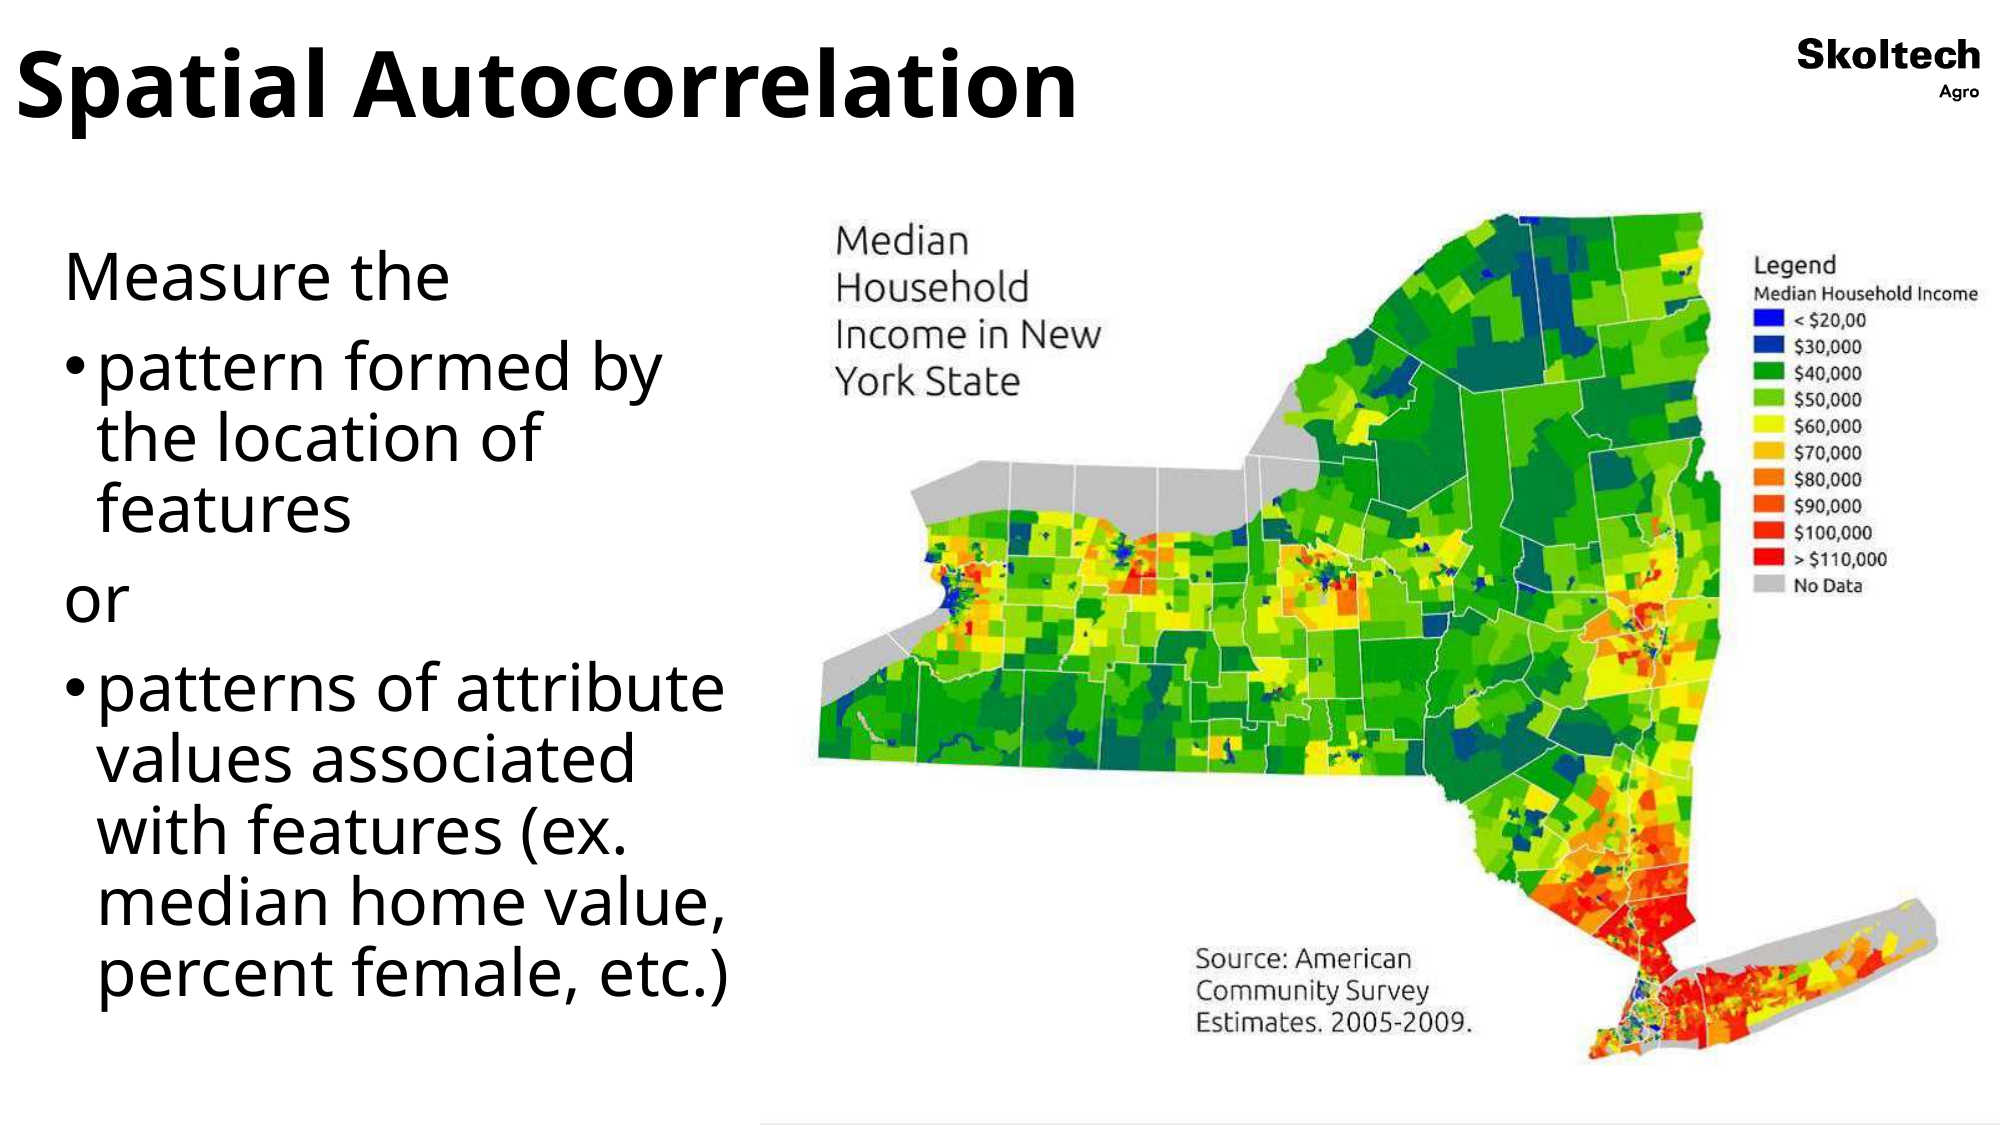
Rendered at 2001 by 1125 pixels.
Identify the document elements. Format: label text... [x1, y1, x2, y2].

title Spatial Autocorrelation [0, 0, 1946, 175]
list Measure the pattern formed by the location of features or patterns of attribute values associated with features (ex. median home value, percent female, etc.) [48, 236, 750, 1046]
picture [760, 169, 2000, 1125]
picture [1946, 20, 1985, 116]
